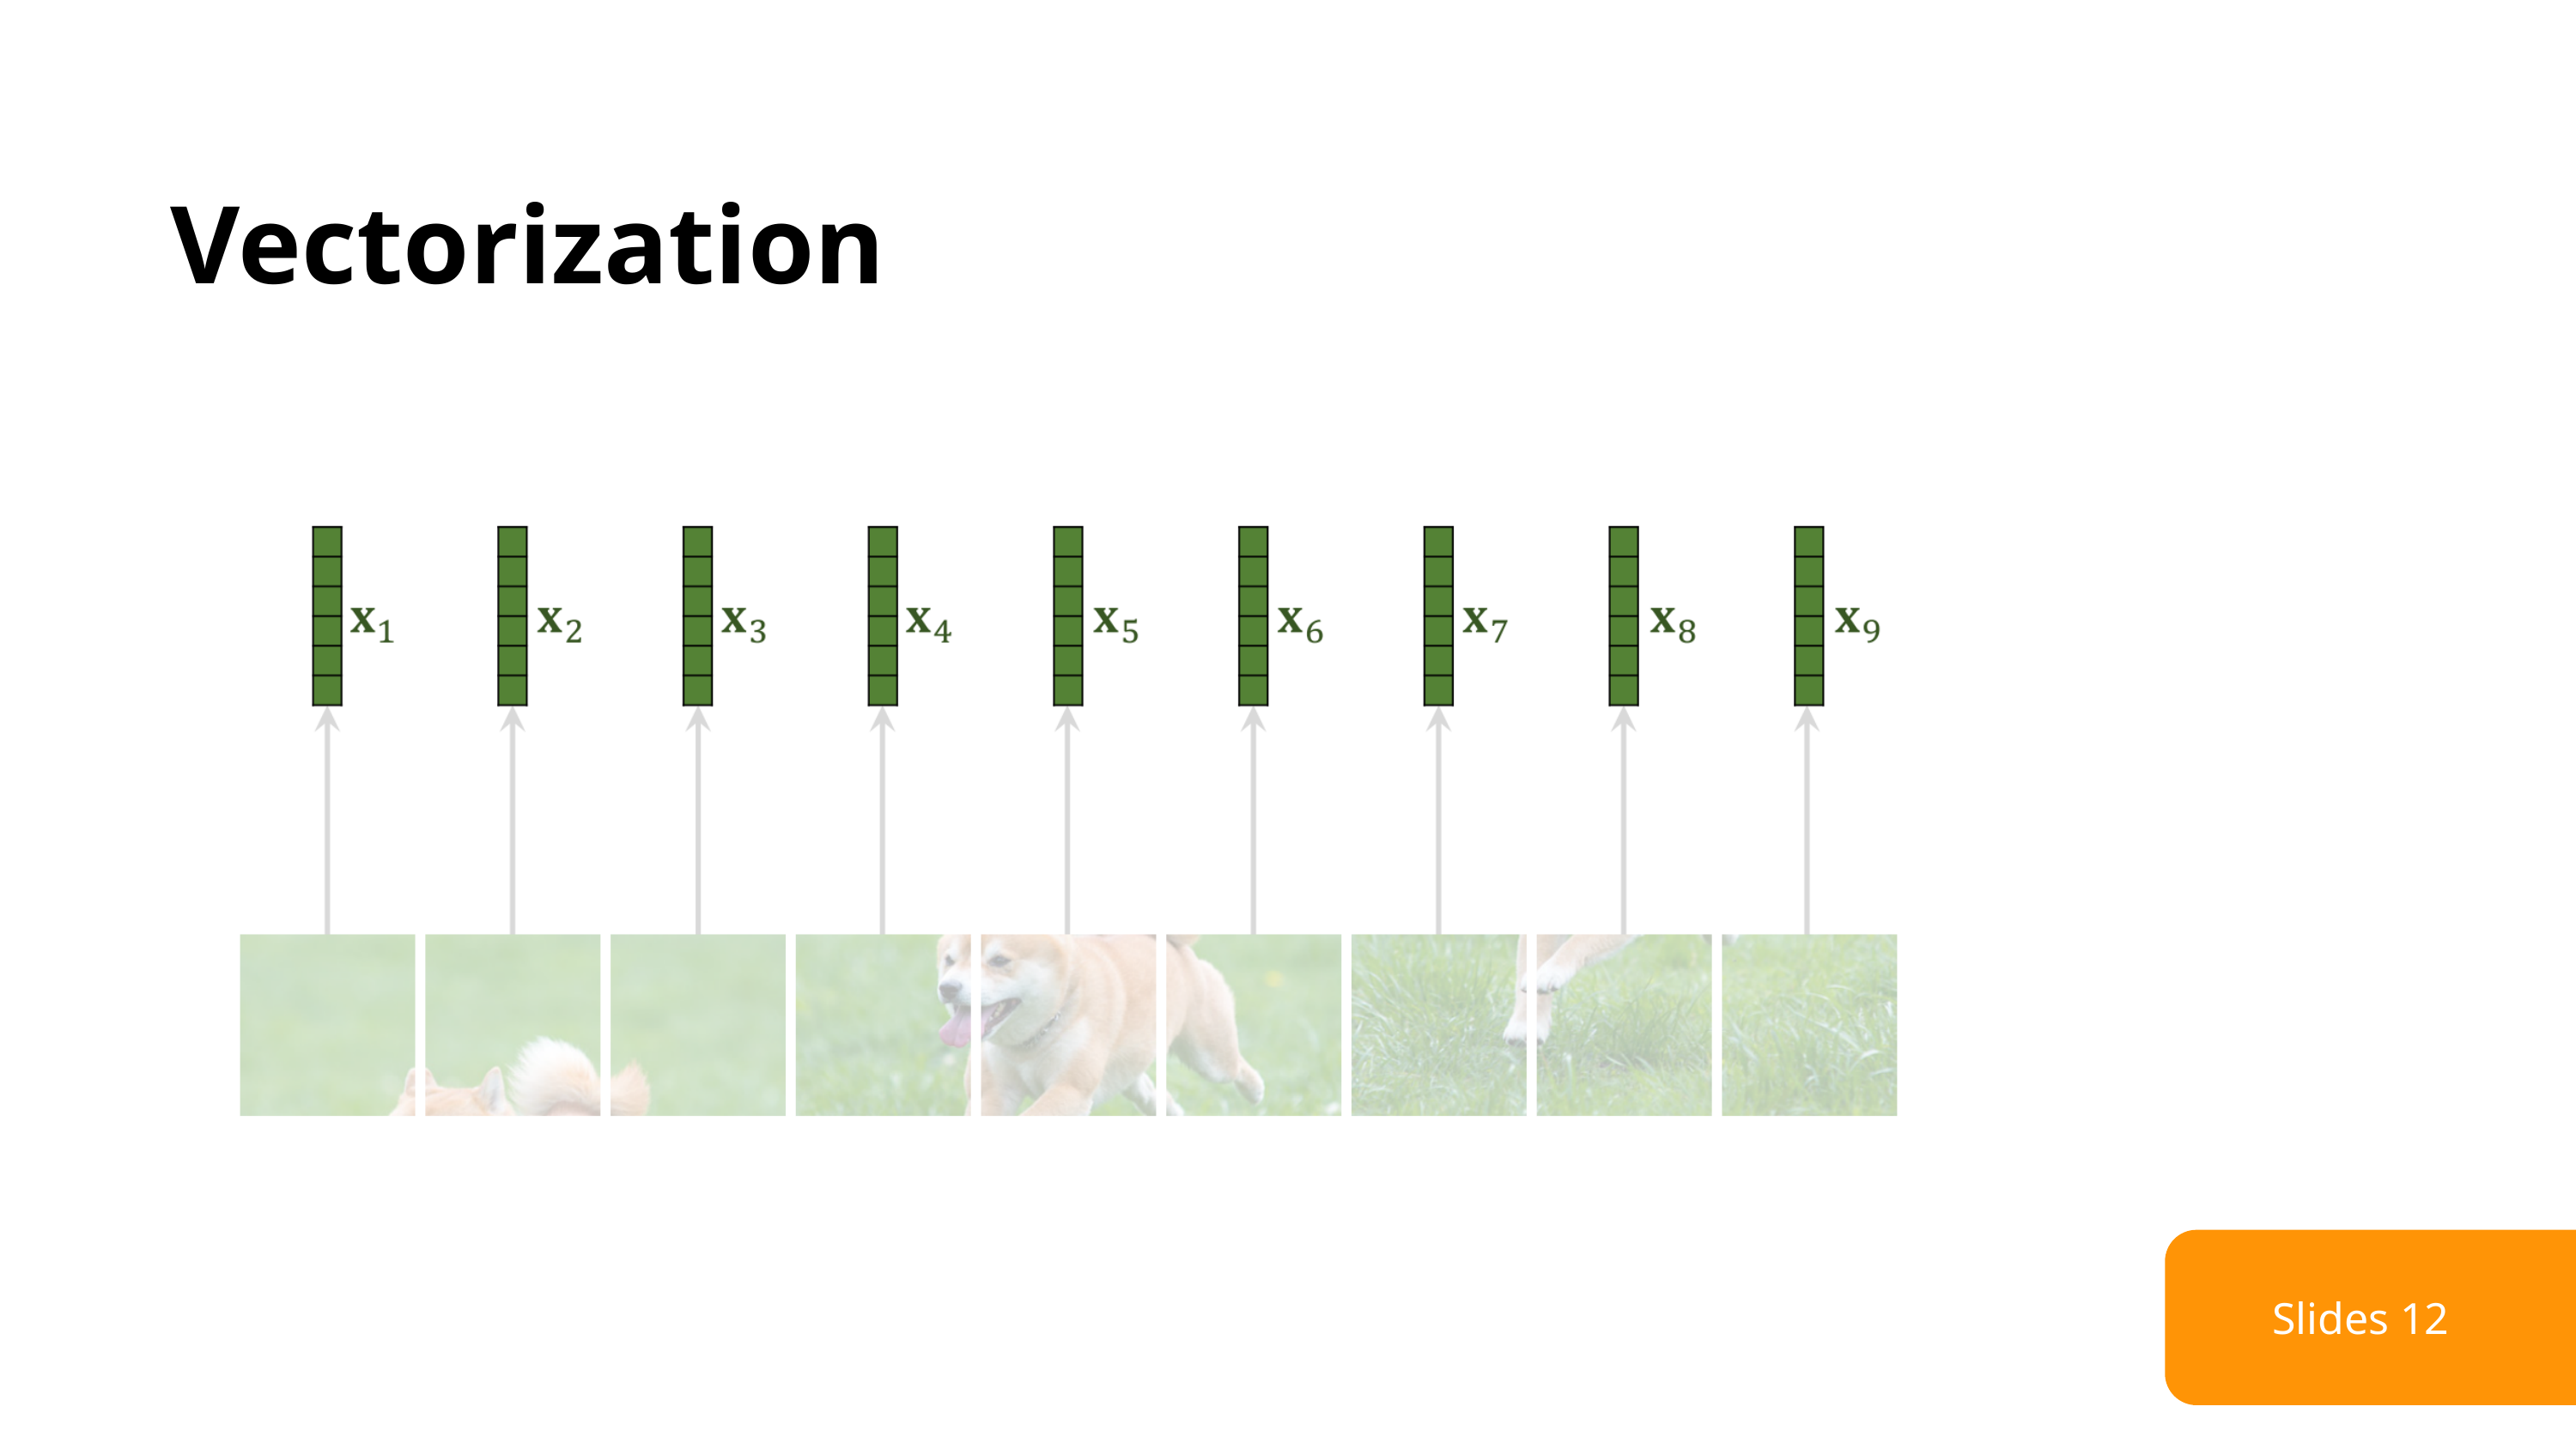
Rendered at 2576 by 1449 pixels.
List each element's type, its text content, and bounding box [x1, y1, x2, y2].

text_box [2165, 1229, 2576, 1406]
picture [235, 455, 1900, 1120]
text_box Vectorization [0, 144, 1272, 306]
